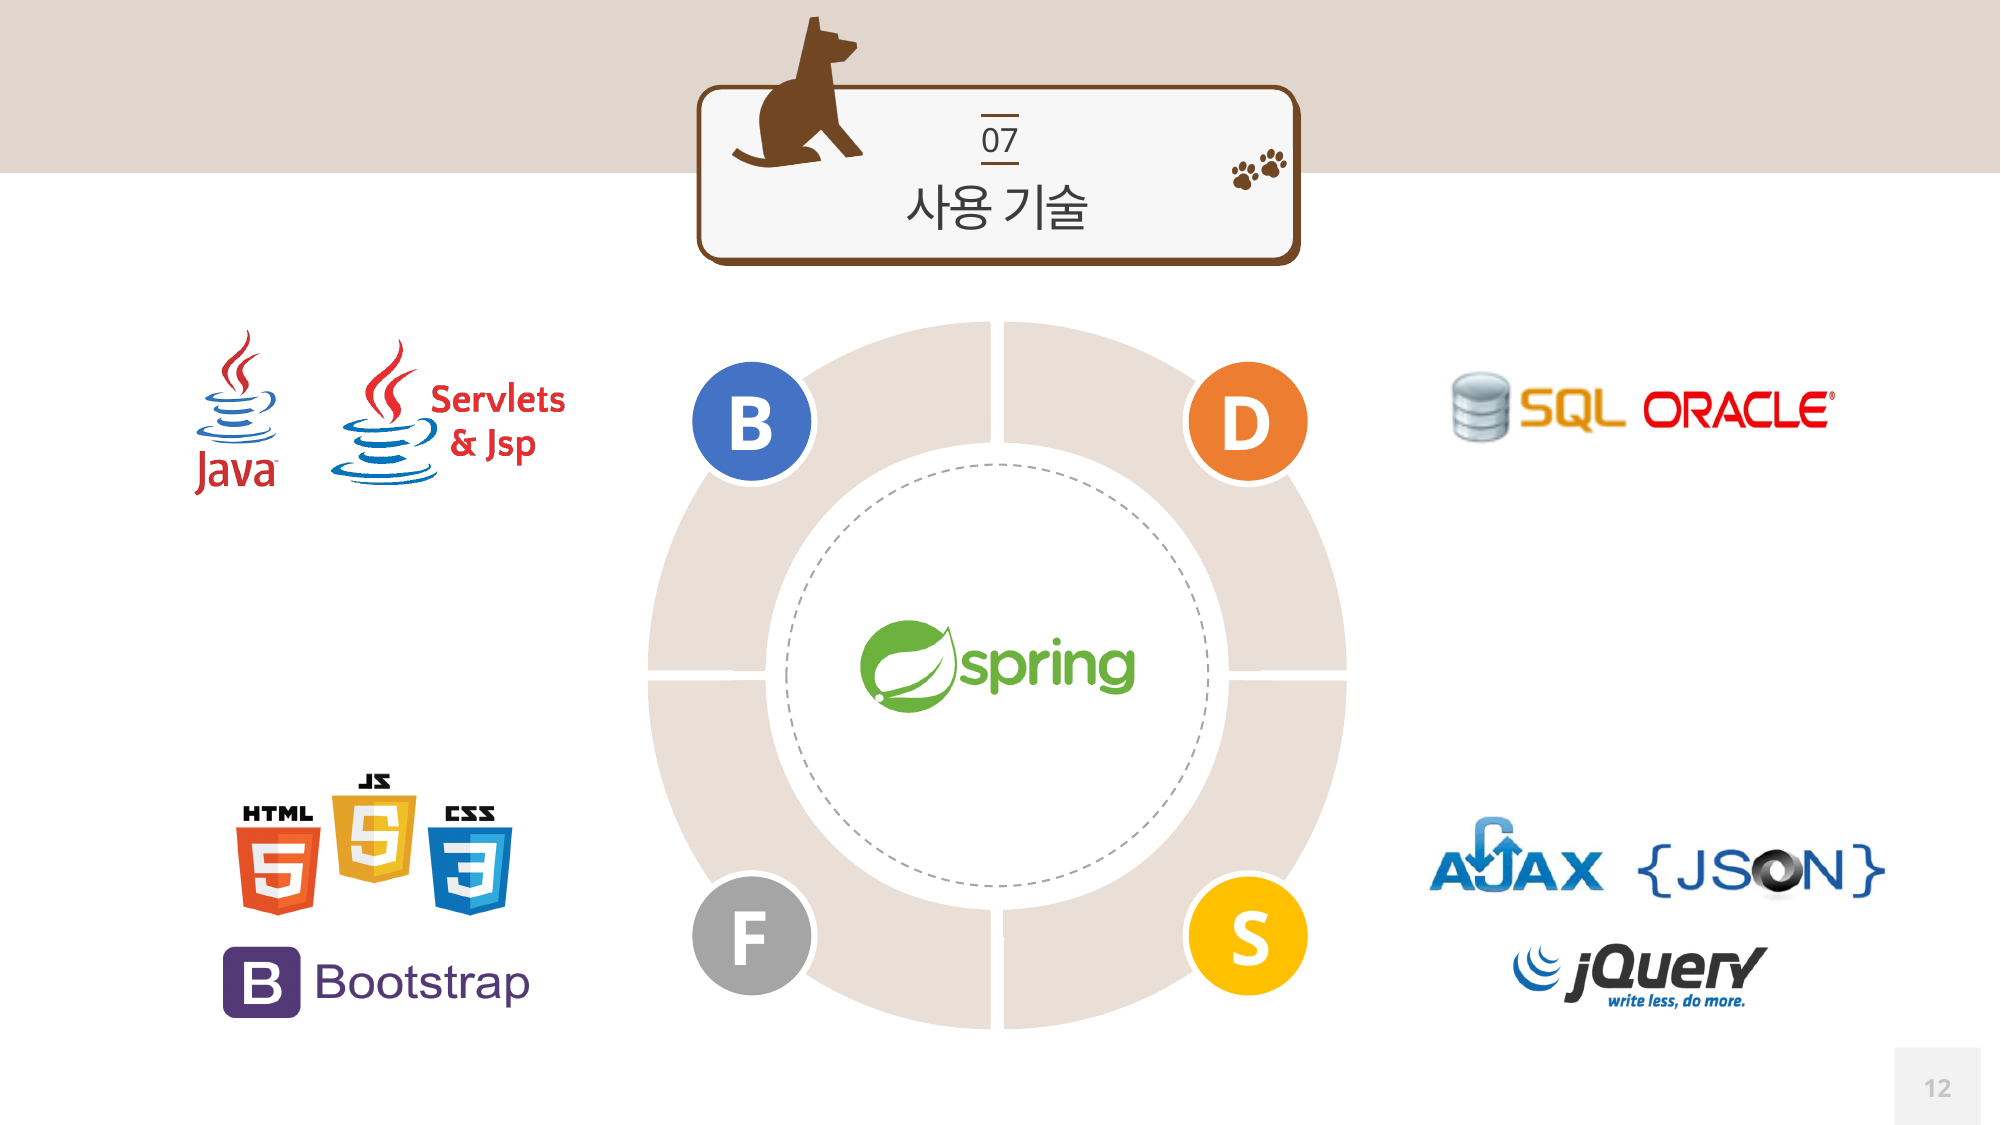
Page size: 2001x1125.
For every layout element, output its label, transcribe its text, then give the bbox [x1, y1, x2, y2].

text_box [1182, 870, 1314, 1002]
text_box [1182, 355, 1314, 488]
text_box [686, 870, 818, 1002]
slide_number 12 [1900, 1061, 1975, 1118]
picture [1228, 139, 1289, 200]
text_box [1424, 348, 1841, 460]
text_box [686, 355, 818, 488]
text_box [1413, 806, 1892, 1010]
text_box [708, 97, 1302, 267]
text_box [0, 0, 2000, 174]
text_box [698, 86, 1297, 262]
picture [857, 595, 1139, 737]
text_box 07 [966, 111, 1034, 167]
picture [713, 12, 874, 173]
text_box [203, 768, 545, 1055]
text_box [159, 327, 584, 500]
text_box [647, 321, 1347, 1030]
text_box 사용 기술 [890, 168, 1106, 244]
